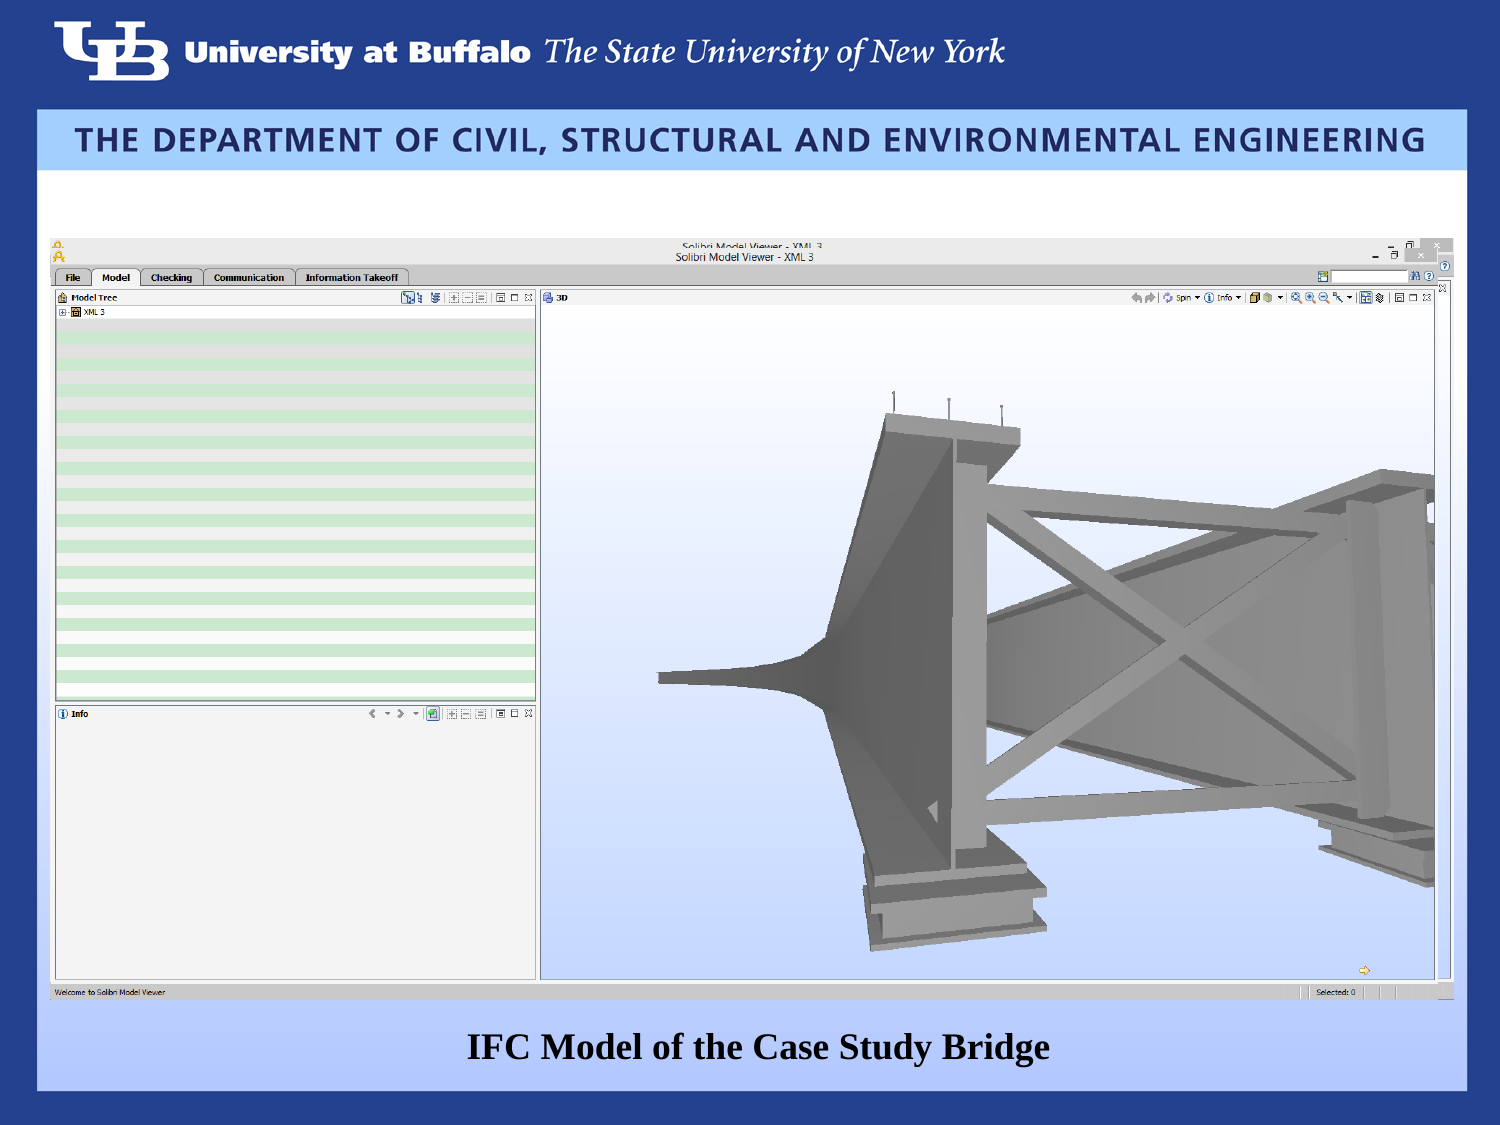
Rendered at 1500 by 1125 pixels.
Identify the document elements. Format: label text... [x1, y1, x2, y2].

text_box IFC Model of the Case Study Bridge [403, 1014, 1115, 1075]
picture [0, 0, 1500, 1125]
